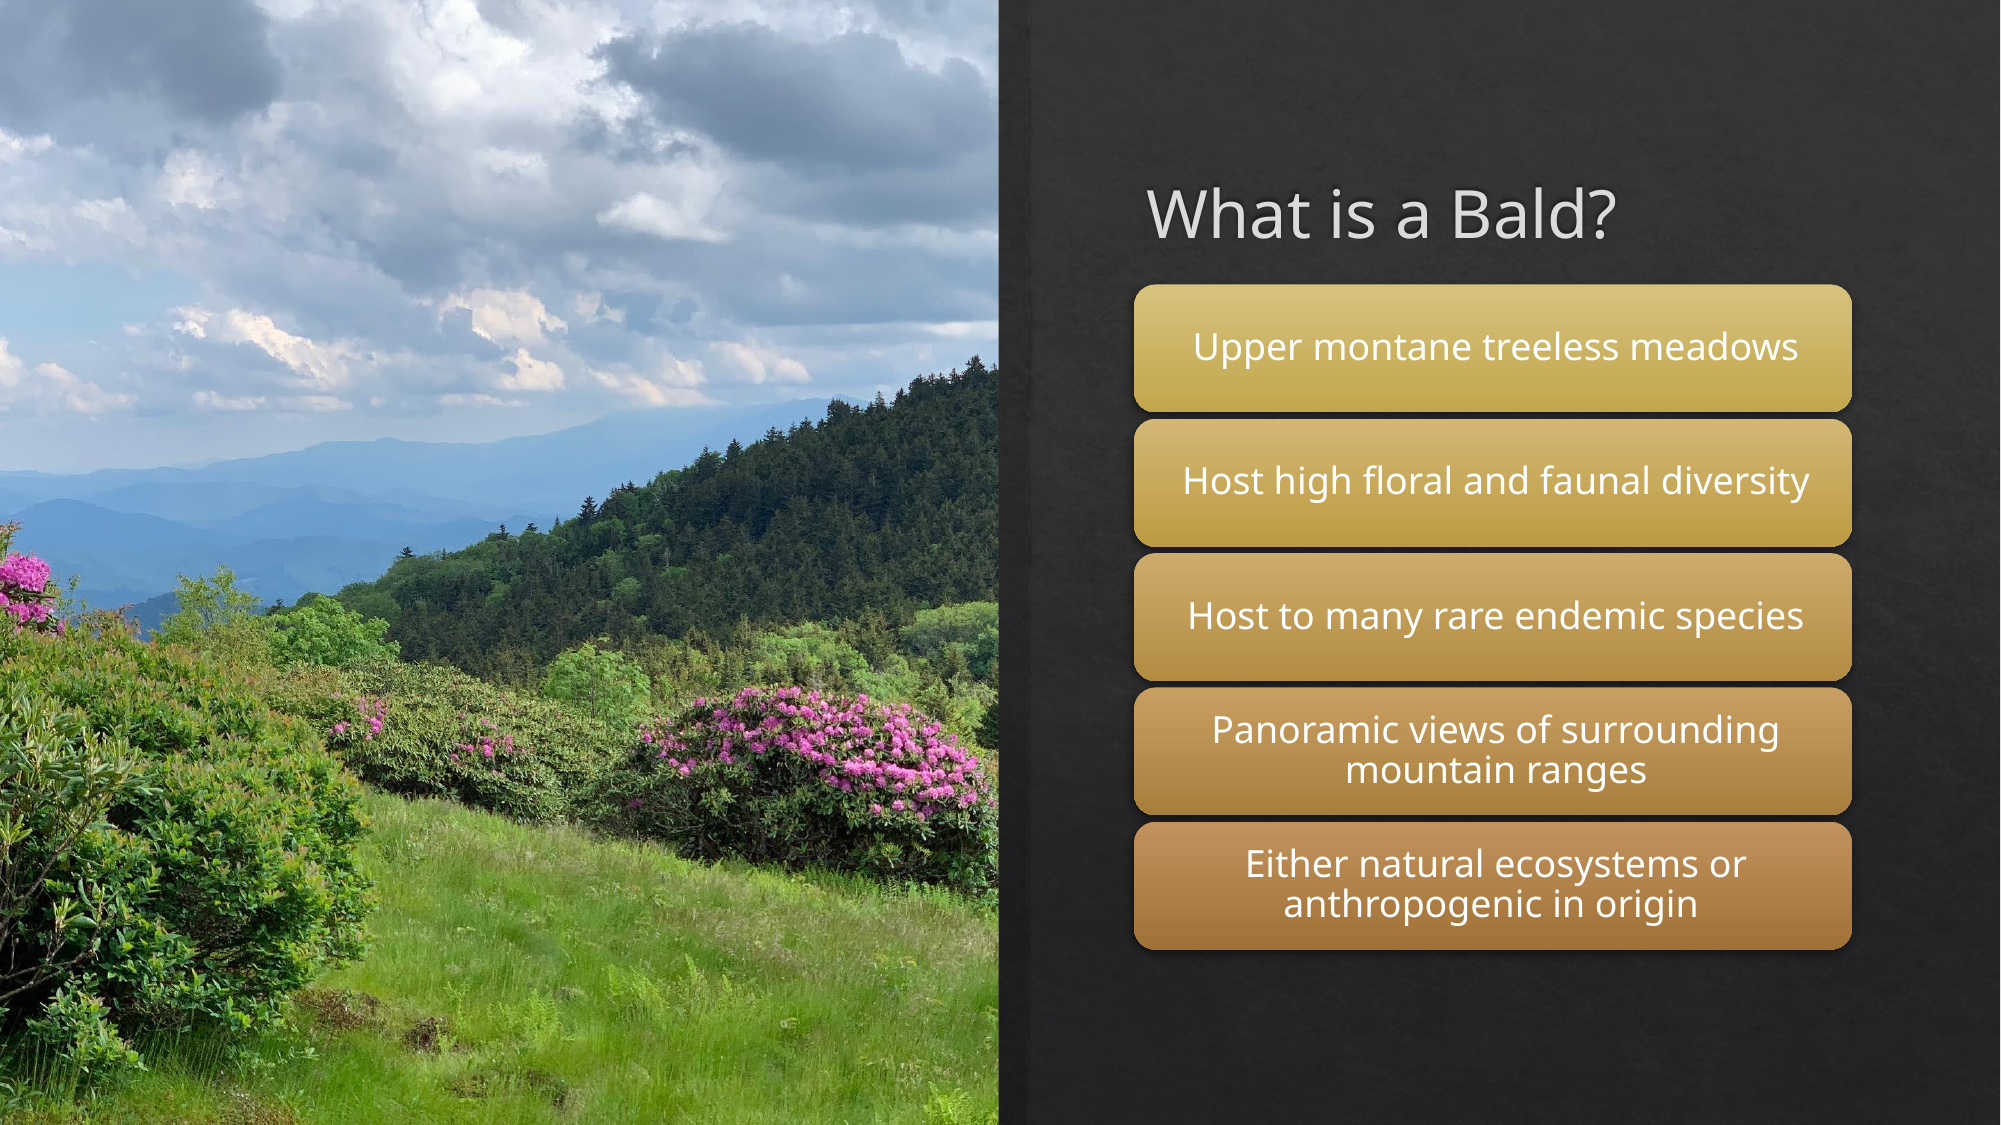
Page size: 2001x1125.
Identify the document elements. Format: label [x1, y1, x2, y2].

picture [0, 0, 999, 1125]
picture [1026, 0, 2000, 1125]
list [1131, 283, 1855, 951]
